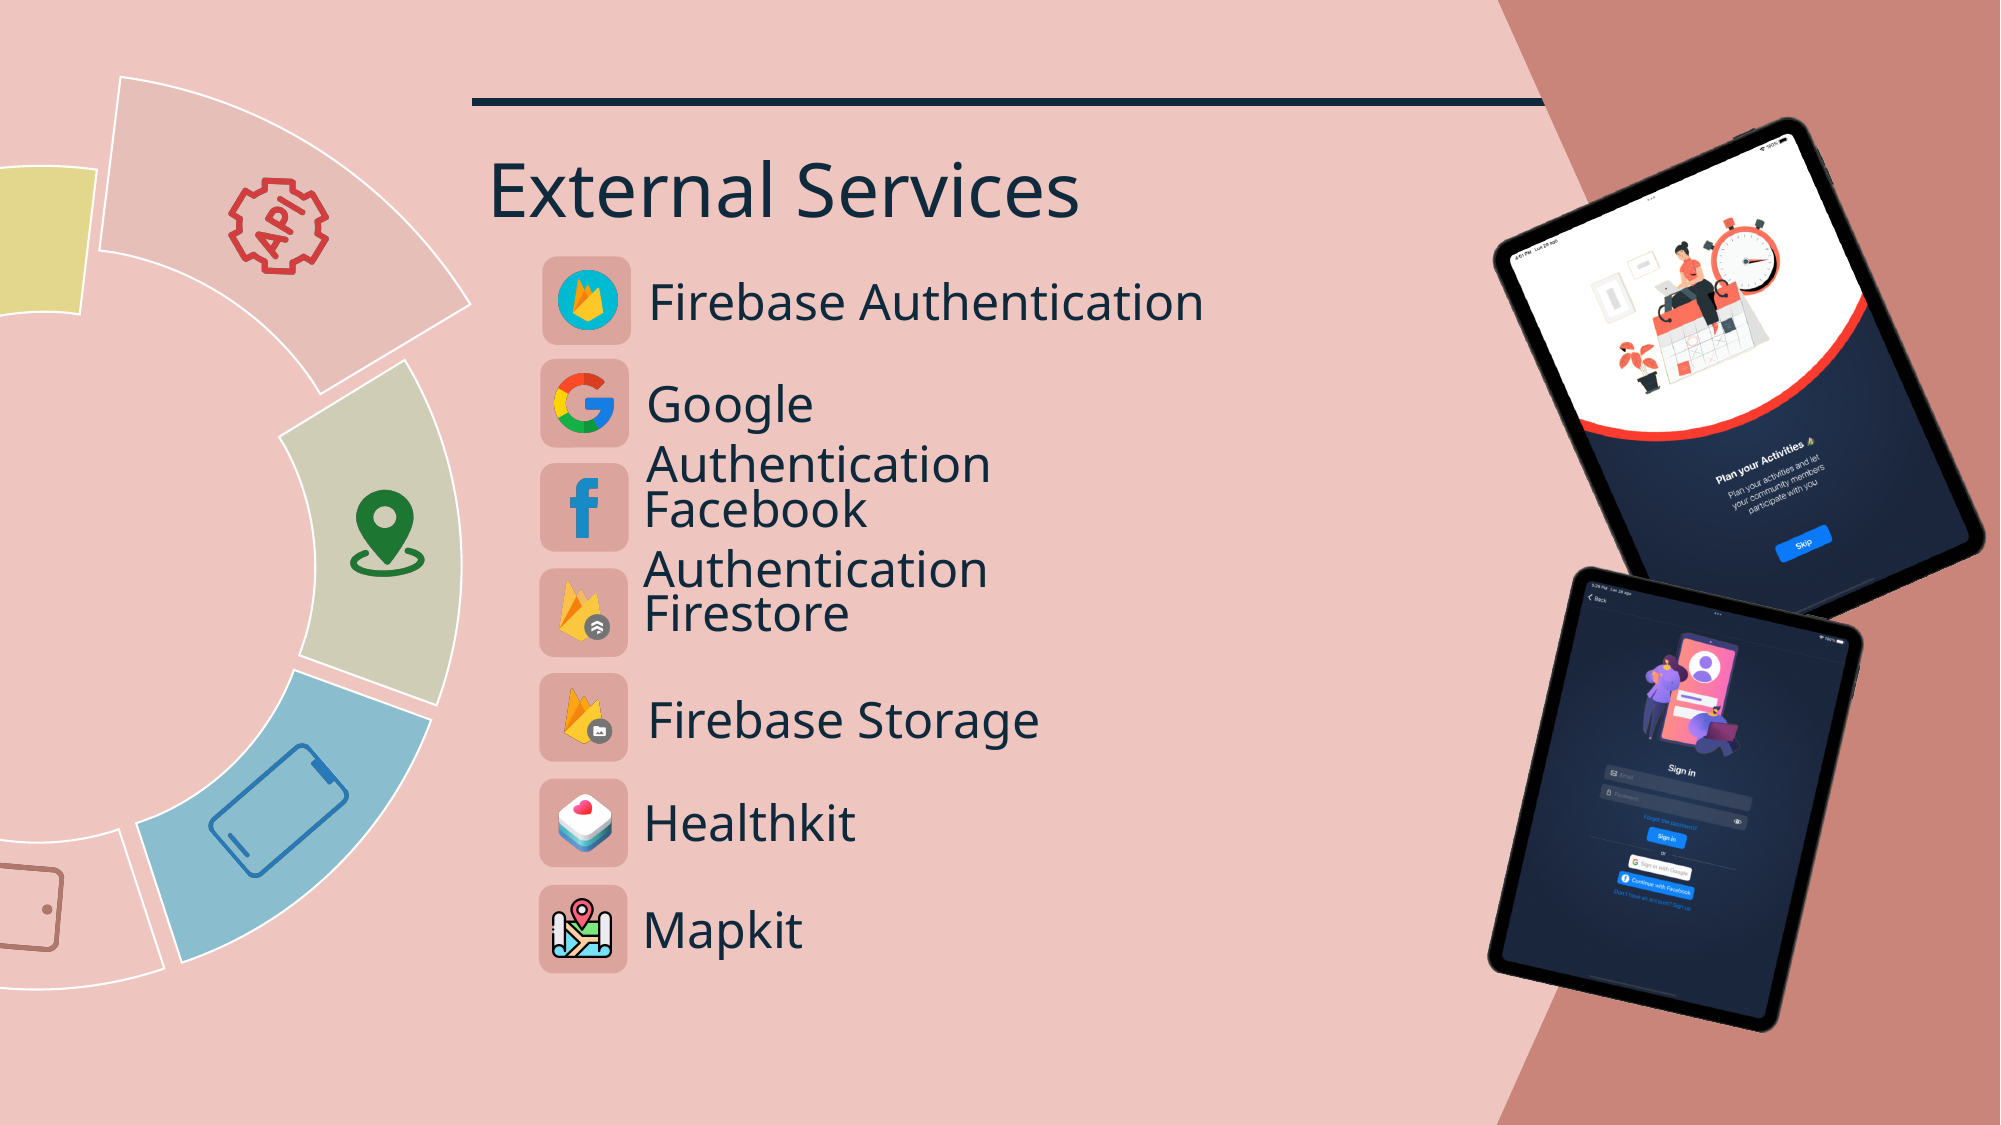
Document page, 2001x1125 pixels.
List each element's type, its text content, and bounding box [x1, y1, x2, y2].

text_box [1542, 103, 2000, 1124]
picture [187, 719, 370, 902]
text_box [538, 256, 1237, 974]
text_box External Services [472, 134, 1119, 240]
picture [1484, 108, 1993, 1036]
text_box [134, 780, 328, 964]
text_box [98, 75, 472, 396]
text_box [1495, 766, 2000, 1125]
text_box [0, 827, 166, 991]
text_box [250, 668, 433, 861]
picture [211, 160, 346, 292]
text_box [1496, 0, 2000, 102]
picture [333, 483, 439, 584]
picture [0, 853, 66, 962]
text_box [0, 164, 99, 317]
text_box [277, 358, 463, 707]
